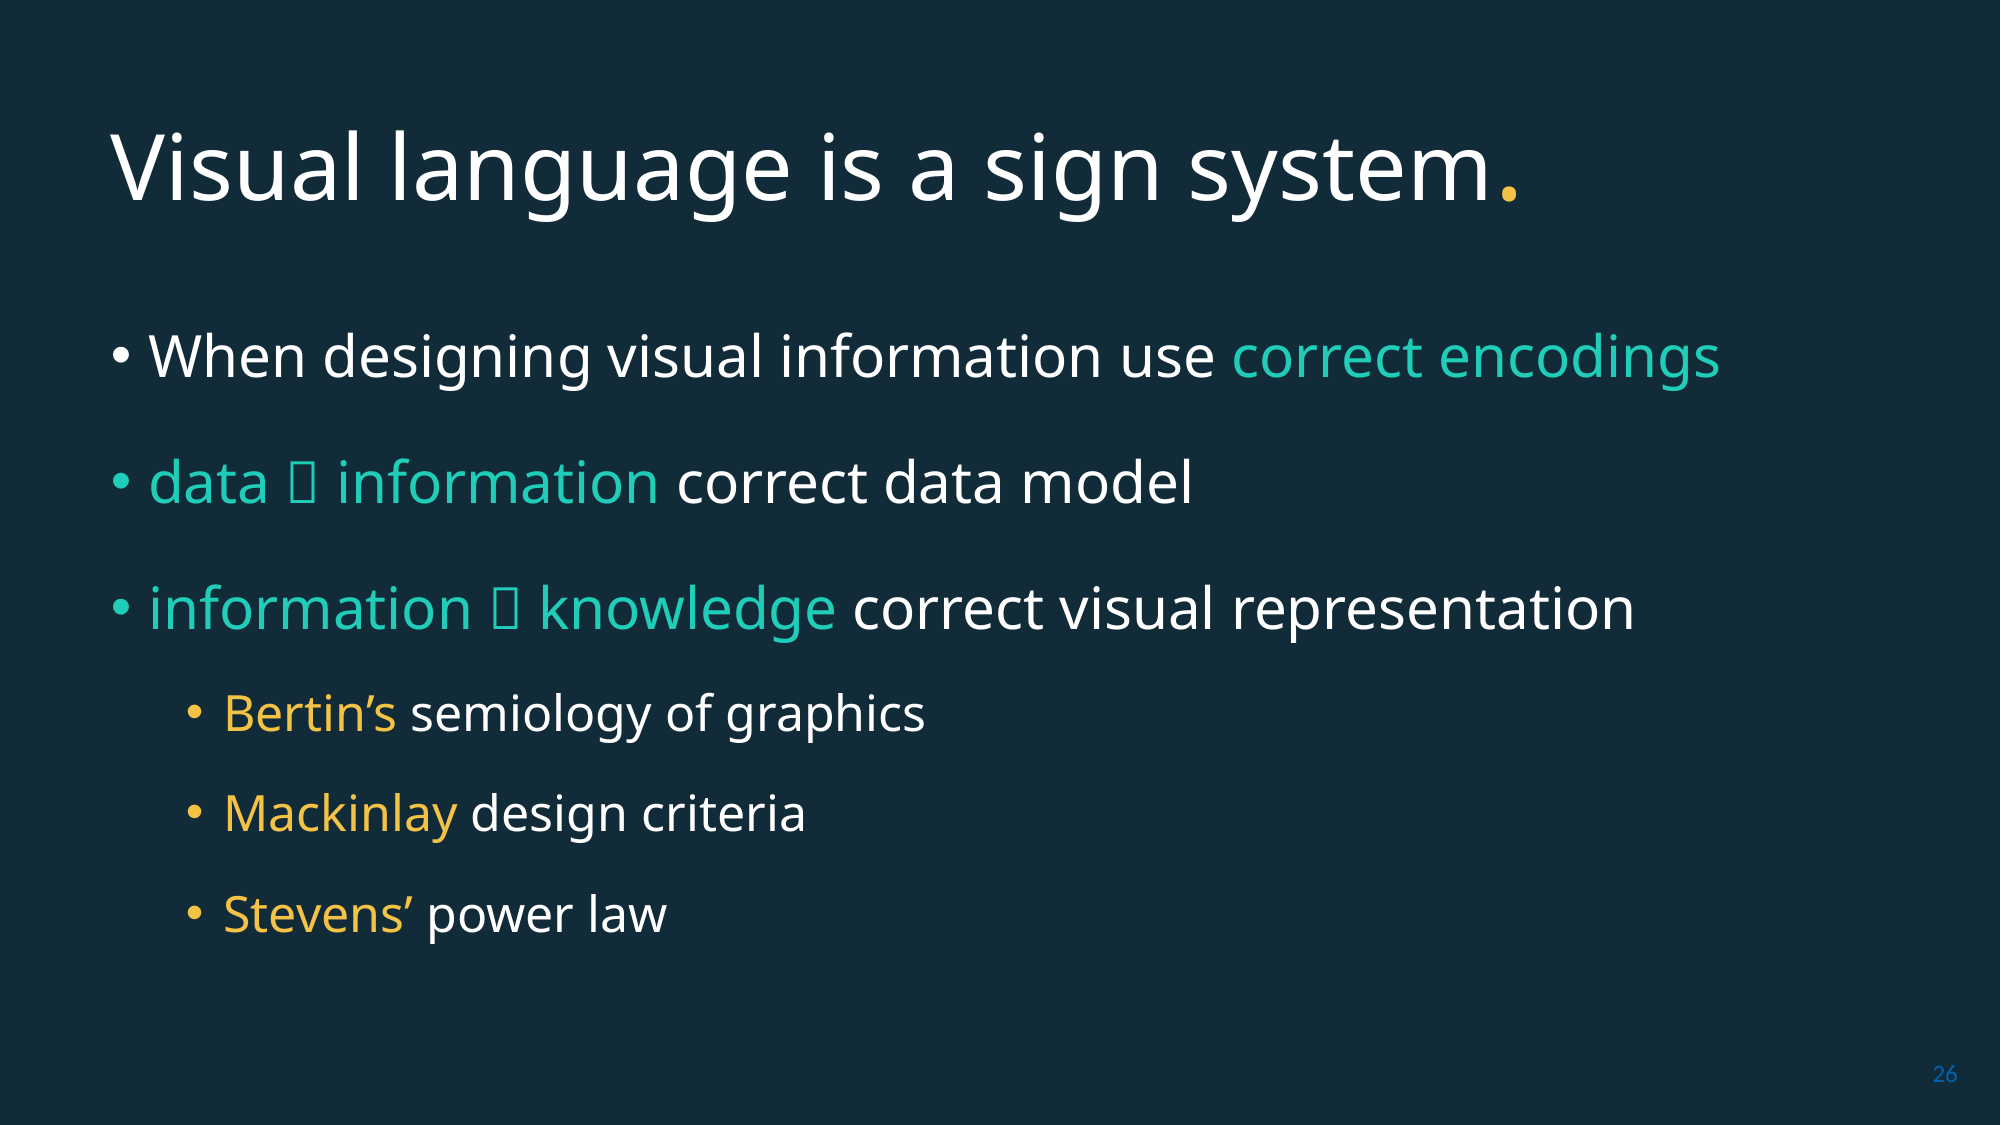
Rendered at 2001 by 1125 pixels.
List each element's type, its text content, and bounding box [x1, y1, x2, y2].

slide_number 26 [1538, 1042, 1974, 1103]
title Visual language is a sign system. [95, 55, 1821, 274]
list When designing visual information use correct encodings data  information correct data model information  knowledge correct visual representation Bertin’s semiology of graphics Mackinlay design criteria Stevens’ power law [95, 277, 1910, 1005]
